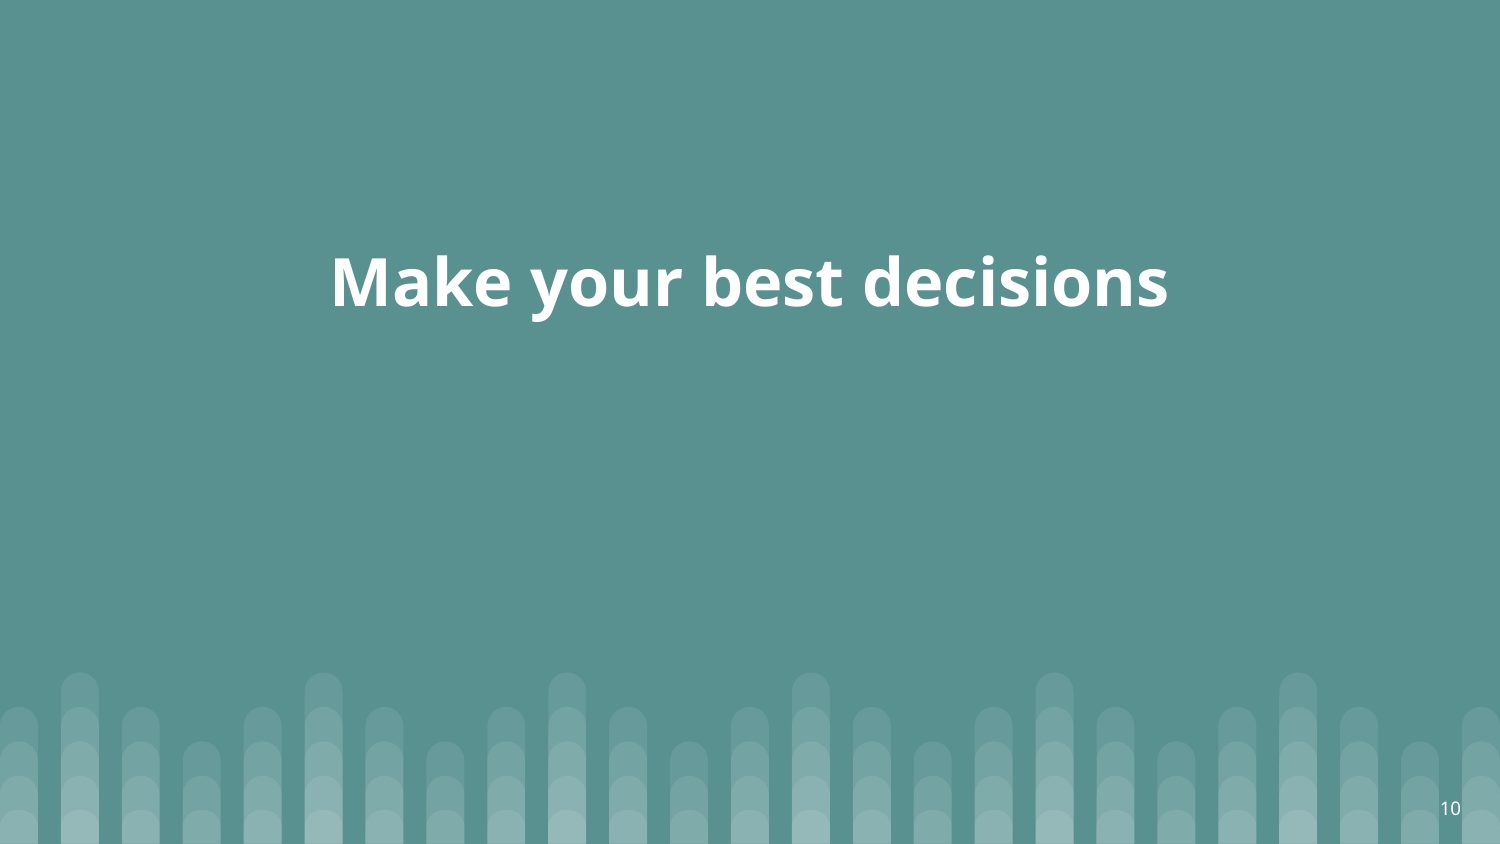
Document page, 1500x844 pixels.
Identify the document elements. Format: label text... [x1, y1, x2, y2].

title Make your best decisions [227, 126, 1273, 433]
slide_number ‹#› [1386, 777, 1477, 842]
